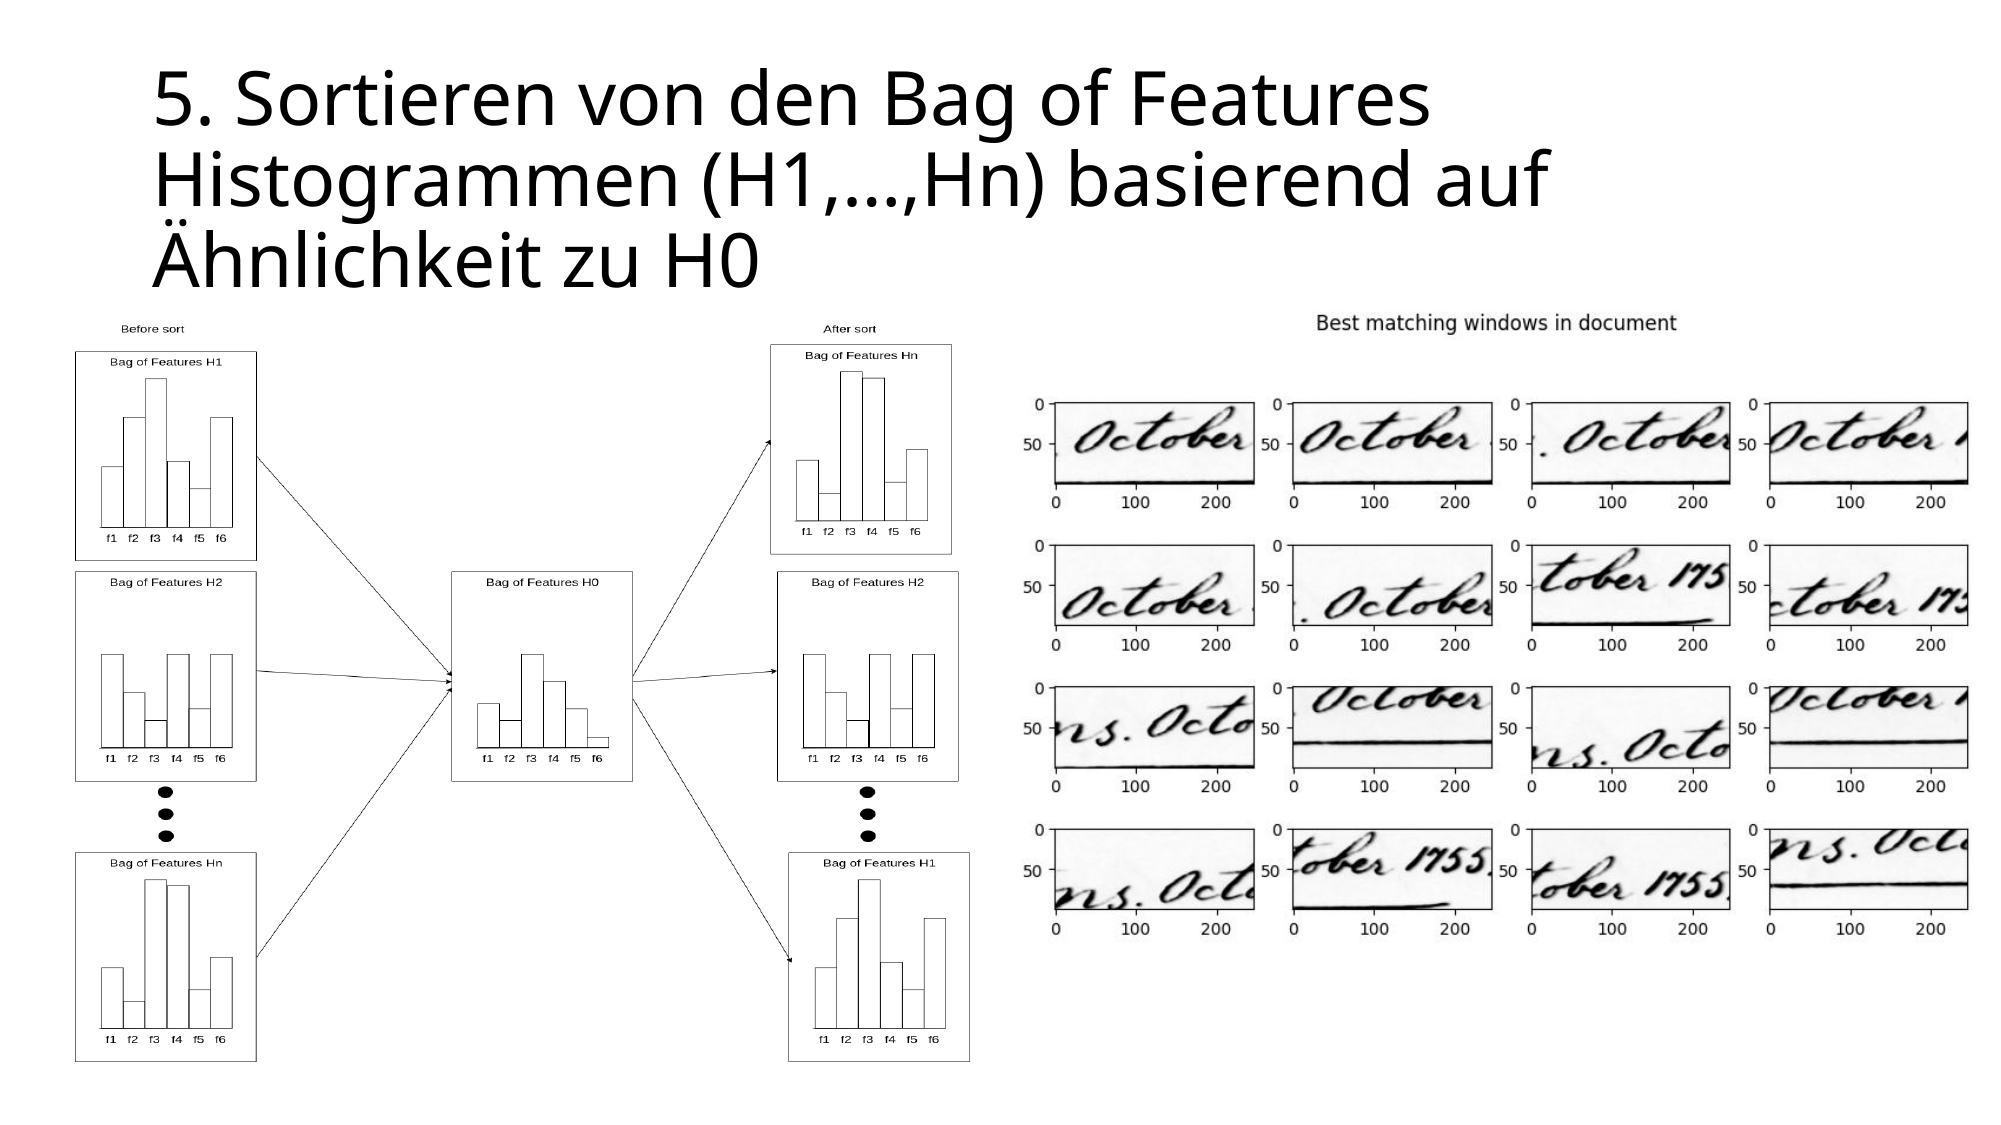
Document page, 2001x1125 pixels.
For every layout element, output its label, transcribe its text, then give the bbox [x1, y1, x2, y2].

picture [75, 318, 972, 1063]
title 5. Sortieren von den Bag of Features Histogrammen (H1,…,Hn) basierend auf Ähnlichkeit zu H0 [137, 59, 1863, 195]
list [1011, 302, 1979, 949]
